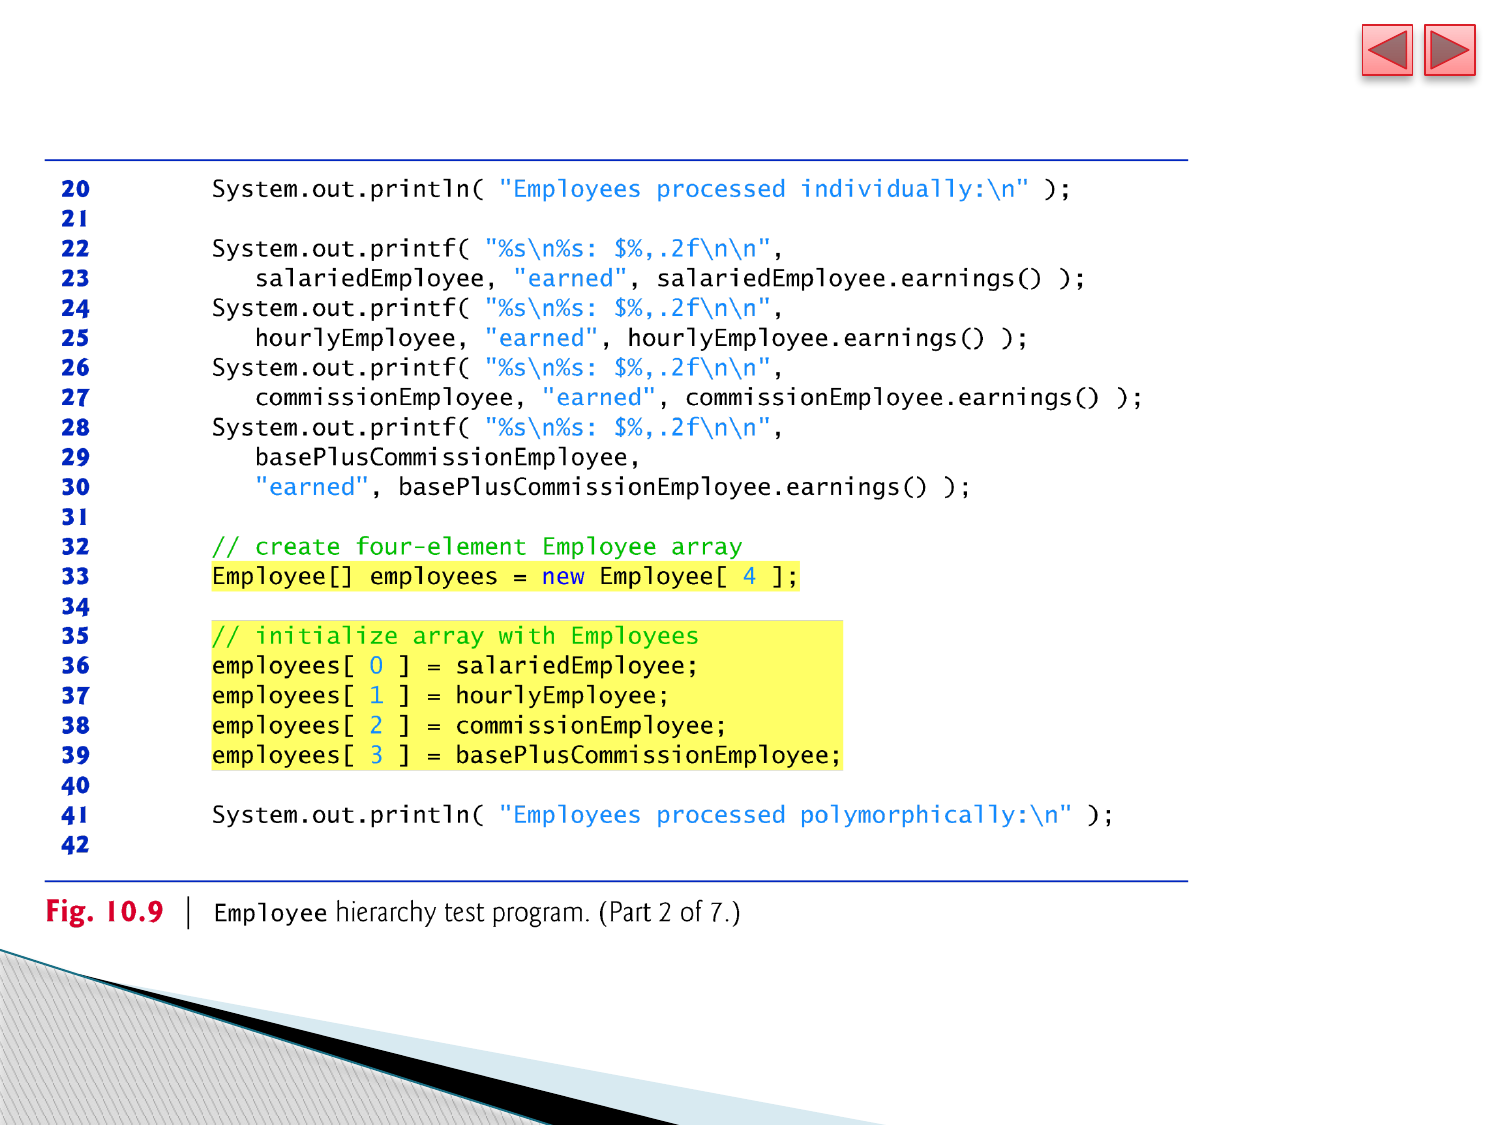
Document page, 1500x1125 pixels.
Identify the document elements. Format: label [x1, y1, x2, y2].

picture [0, 106, 1500, 1018]
